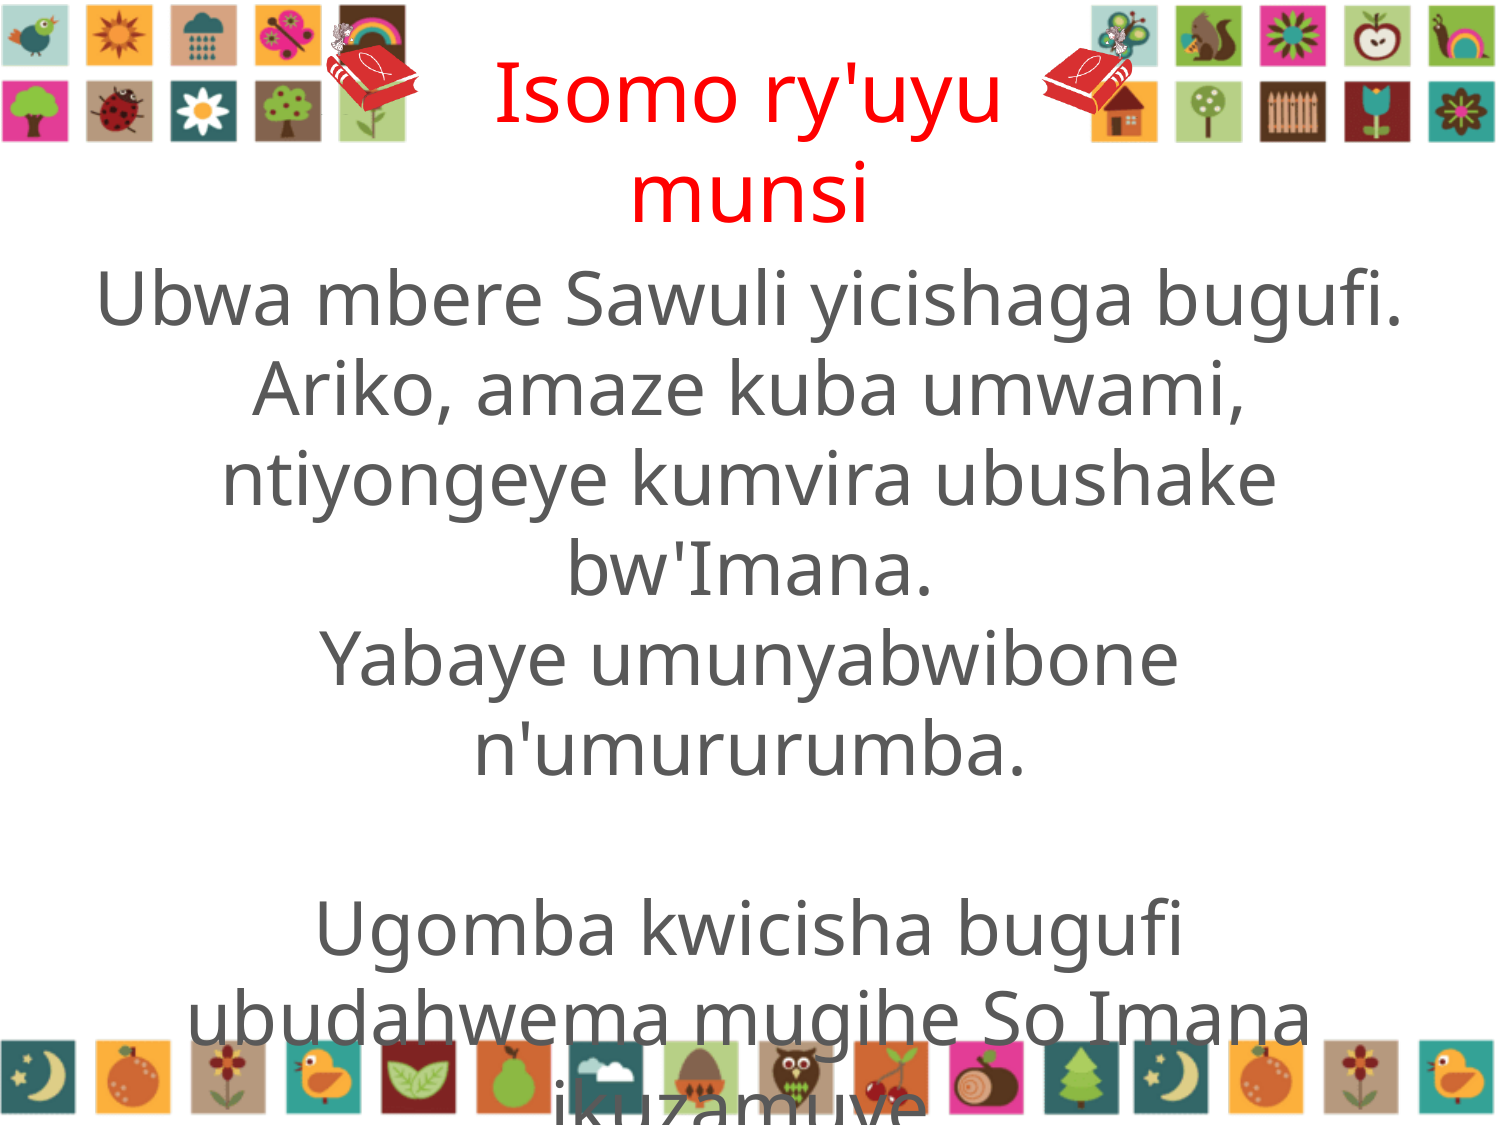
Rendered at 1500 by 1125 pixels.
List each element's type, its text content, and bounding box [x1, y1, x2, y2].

text_box Ubwa mbere Sawuli yicishaga bugufi. Ariko, amaze kuba umwami, ntiyongeye kumvira ubushake bw'Imana. Yabaye umunyabwibone n'umururumba. Ugomba kwicisha bugufi ubudahwema mugihe So Imana ikuzamuye. [76, 243, 1424, 1027]
picture [1010, 3, 1500, 150]
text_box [0, 1028, 1500, 1118]
picture [0, 3, 451, 150]
text_box Isomo ry'uyu munsi [417, 32, 1083, 243]
